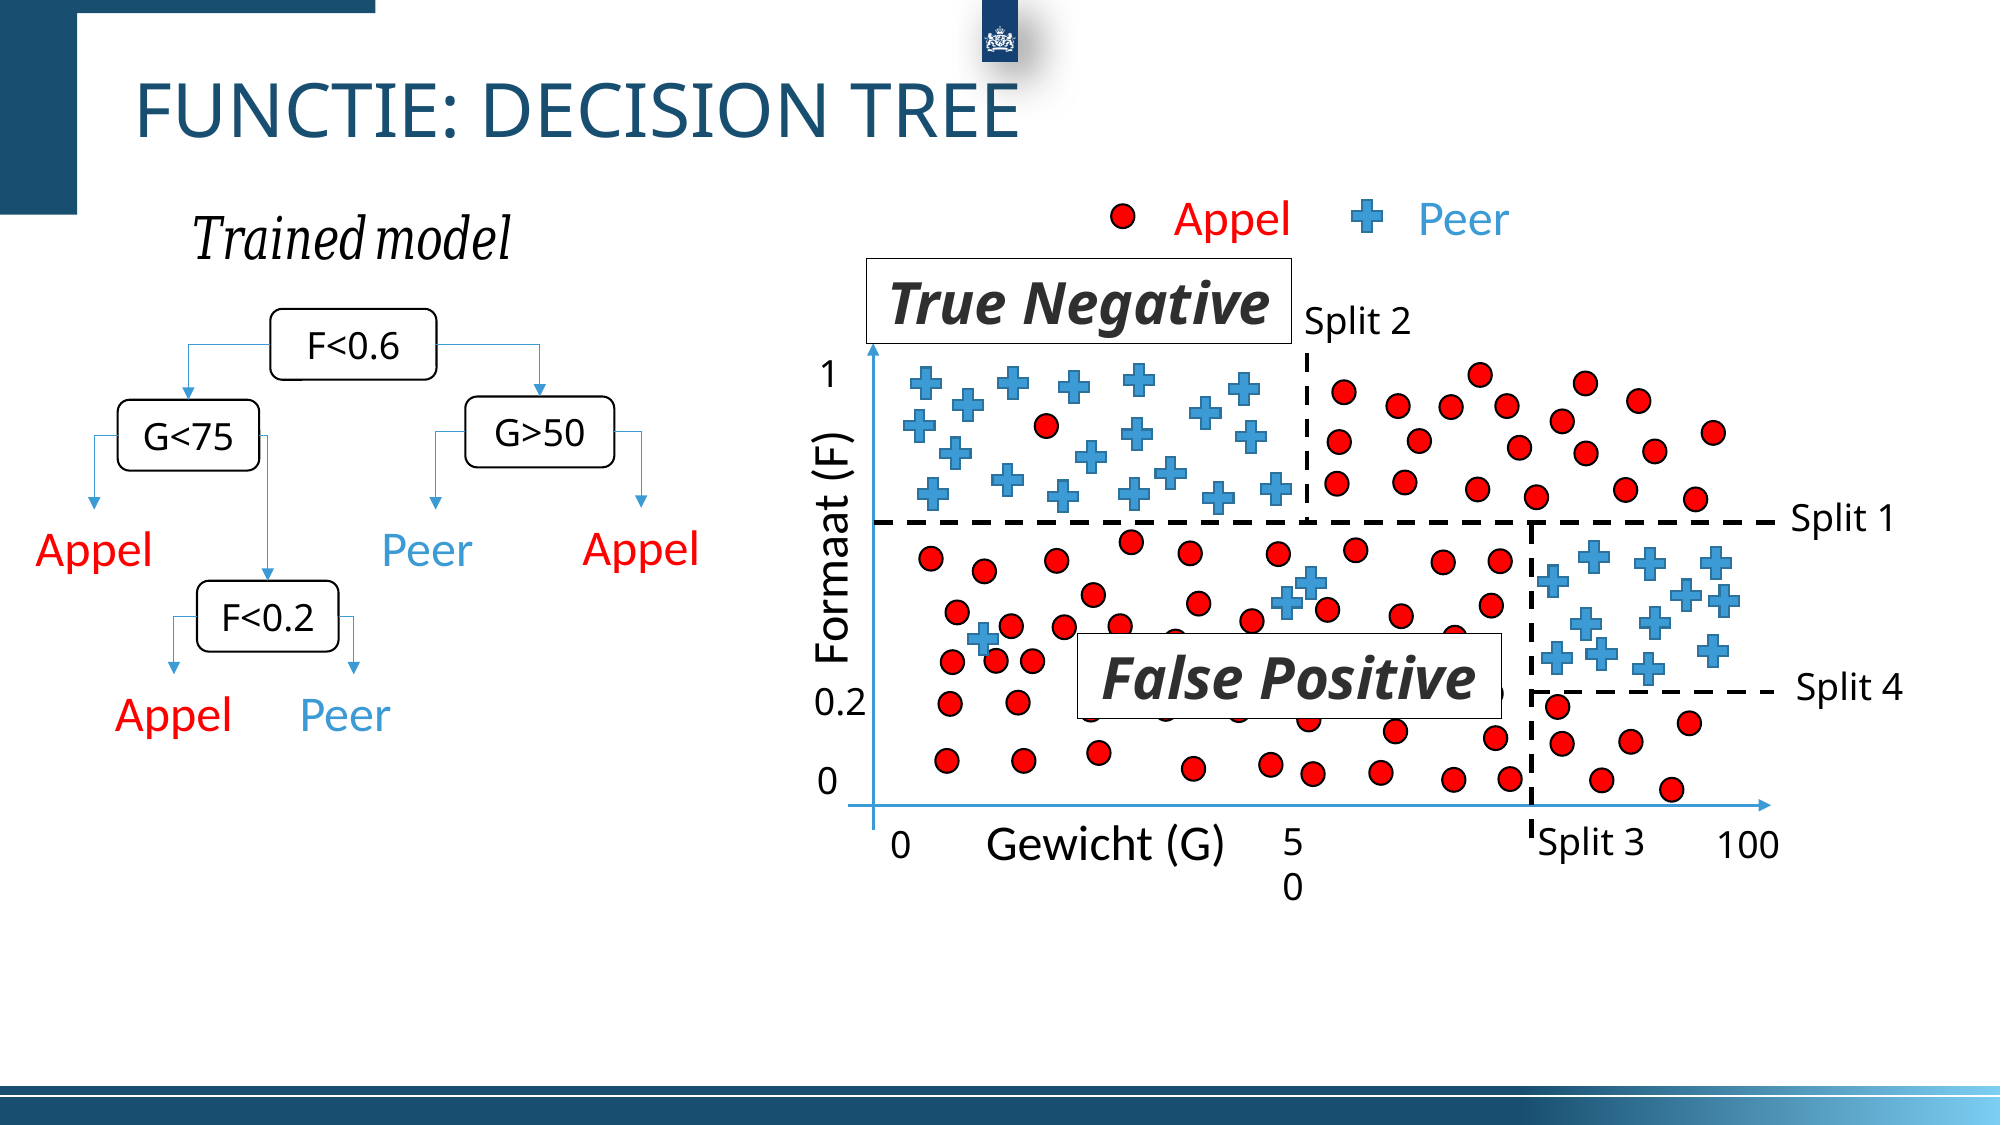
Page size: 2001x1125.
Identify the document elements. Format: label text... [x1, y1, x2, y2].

text_box G>50 [464, 395, 616, 469]
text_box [338, 616, 354, 675]
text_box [94, 435, 118, 510]
text_box F<0.6 [269, 307, 438, 381]
text_box True Negative [866, 258, 1292, 282]
text_box Peer [284, 674, 423, 749]
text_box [188, 344, 271, 400]
text_box [1110, 203, 1136, 230]
text_box Appel [1159, 178, 1363, 253]
text_box G<75 [116, 398, 261, 472]
text_box [1363, 199, 1383, 233]
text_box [436, 344, 540, 397]
text_box Split 4 [1868, 655, 1970, 716]
text_box Appel [93, 674, 254, 749]
text_box Peer [1403, 178, 1607, 253]
text_box Split 1 [1868, 486, 1914, 547]
text_box F<0.2 [195, 579, 340, 653]
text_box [435, 431, 466, 510]
text_box Appel [564, 507, 719, 583]
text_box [173, 616, 197, 675]
text_box Appel [14, 509, 175, 585]
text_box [790, 282, 1868, 879]
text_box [614, 431, 642, 508]
picture [982, 0, 1018, 62]
title FunctiE: decision tree [118, 61, 1844, 165]
text_box Peer [366, 509, 505, 585]
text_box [259, 435, 268, 581]
